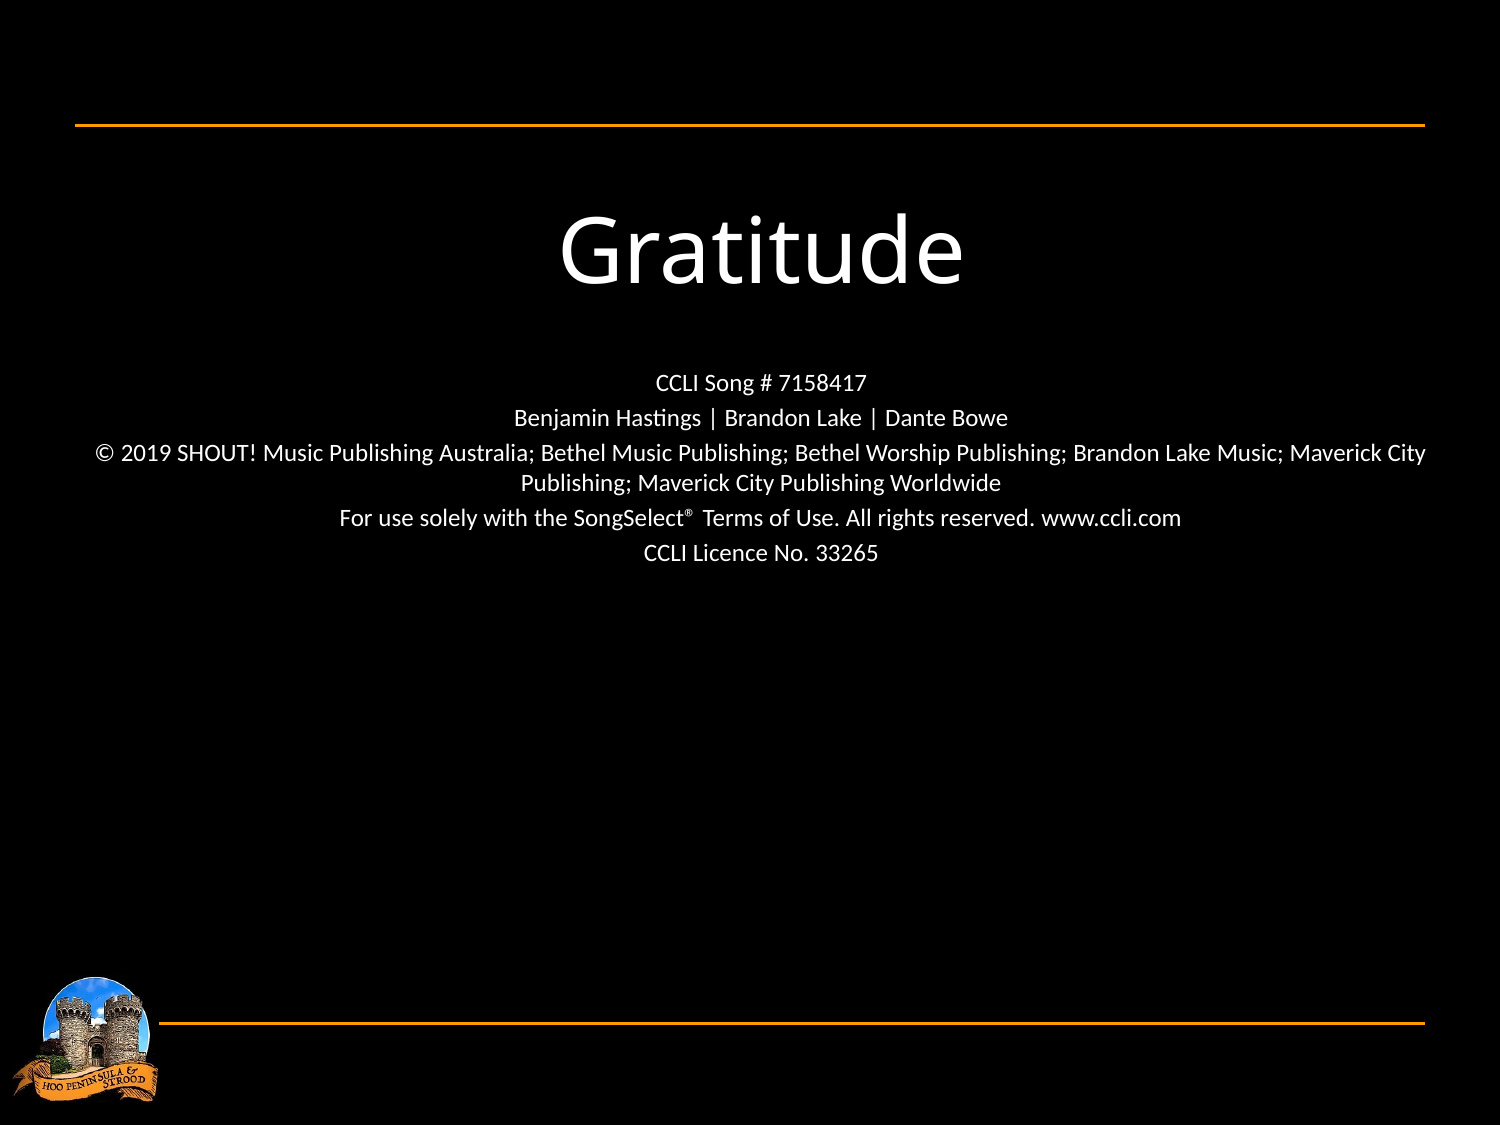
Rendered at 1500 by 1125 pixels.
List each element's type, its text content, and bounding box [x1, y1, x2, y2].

picture [11, 975, 160, 1103]
subtitle Gratitude CCLI Song # 7158417 Benjamin Hastings | Brandon Lake | Dante Bowe © 2019 SHOUT! Music Publishing Australia; Bethel Music Publishing; Bethel Worship Publishing; Brandon Lake Music; Maverick City Publishing; Maverick City Publishing Worldwide For use solely with the SongSelect® Terms of Use. All rights reserved. www.ccli.com CCLI Licence No. 33265 [53, 30, 1471, 1094]
